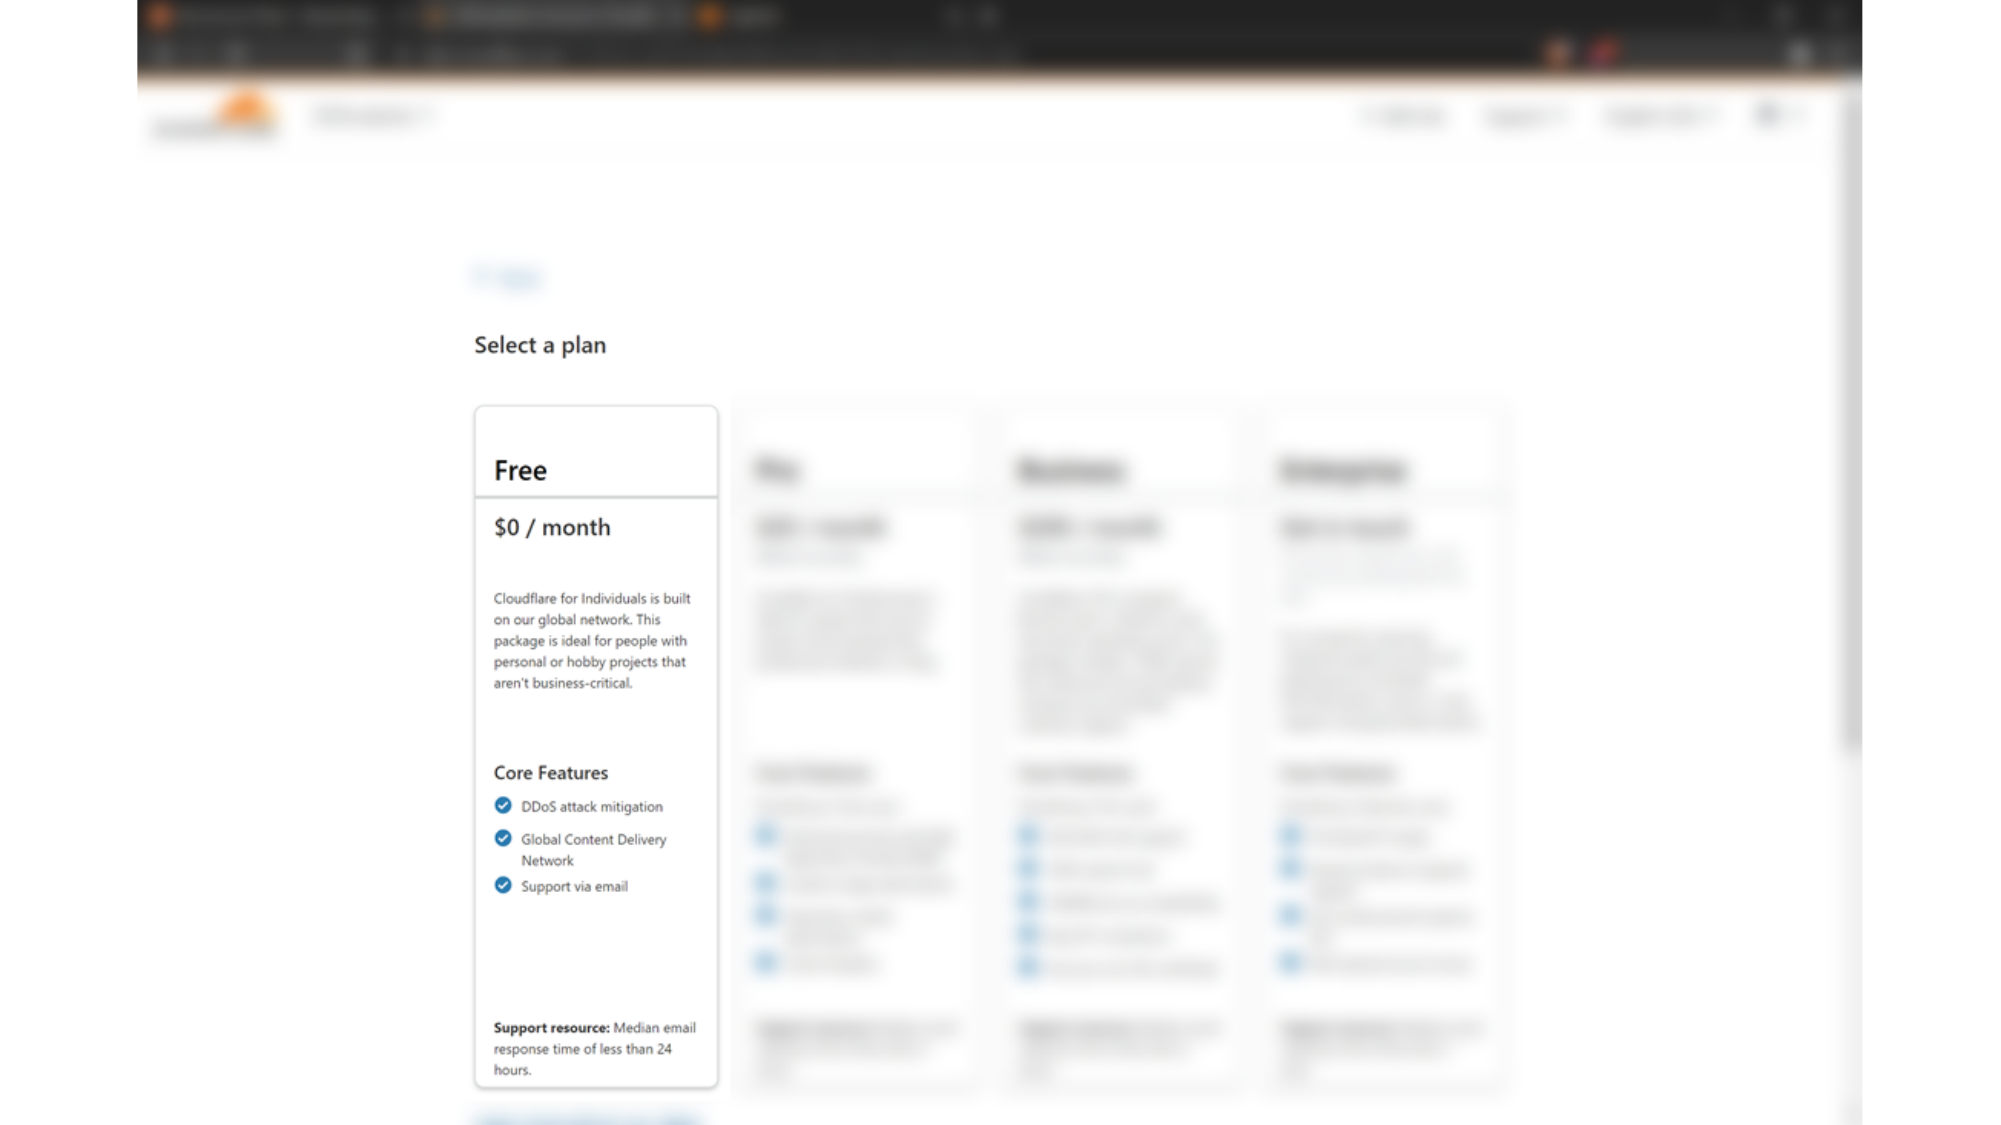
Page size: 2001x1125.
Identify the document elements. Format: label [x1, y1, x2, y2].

text_box [137, 0, 1863, 1125]
